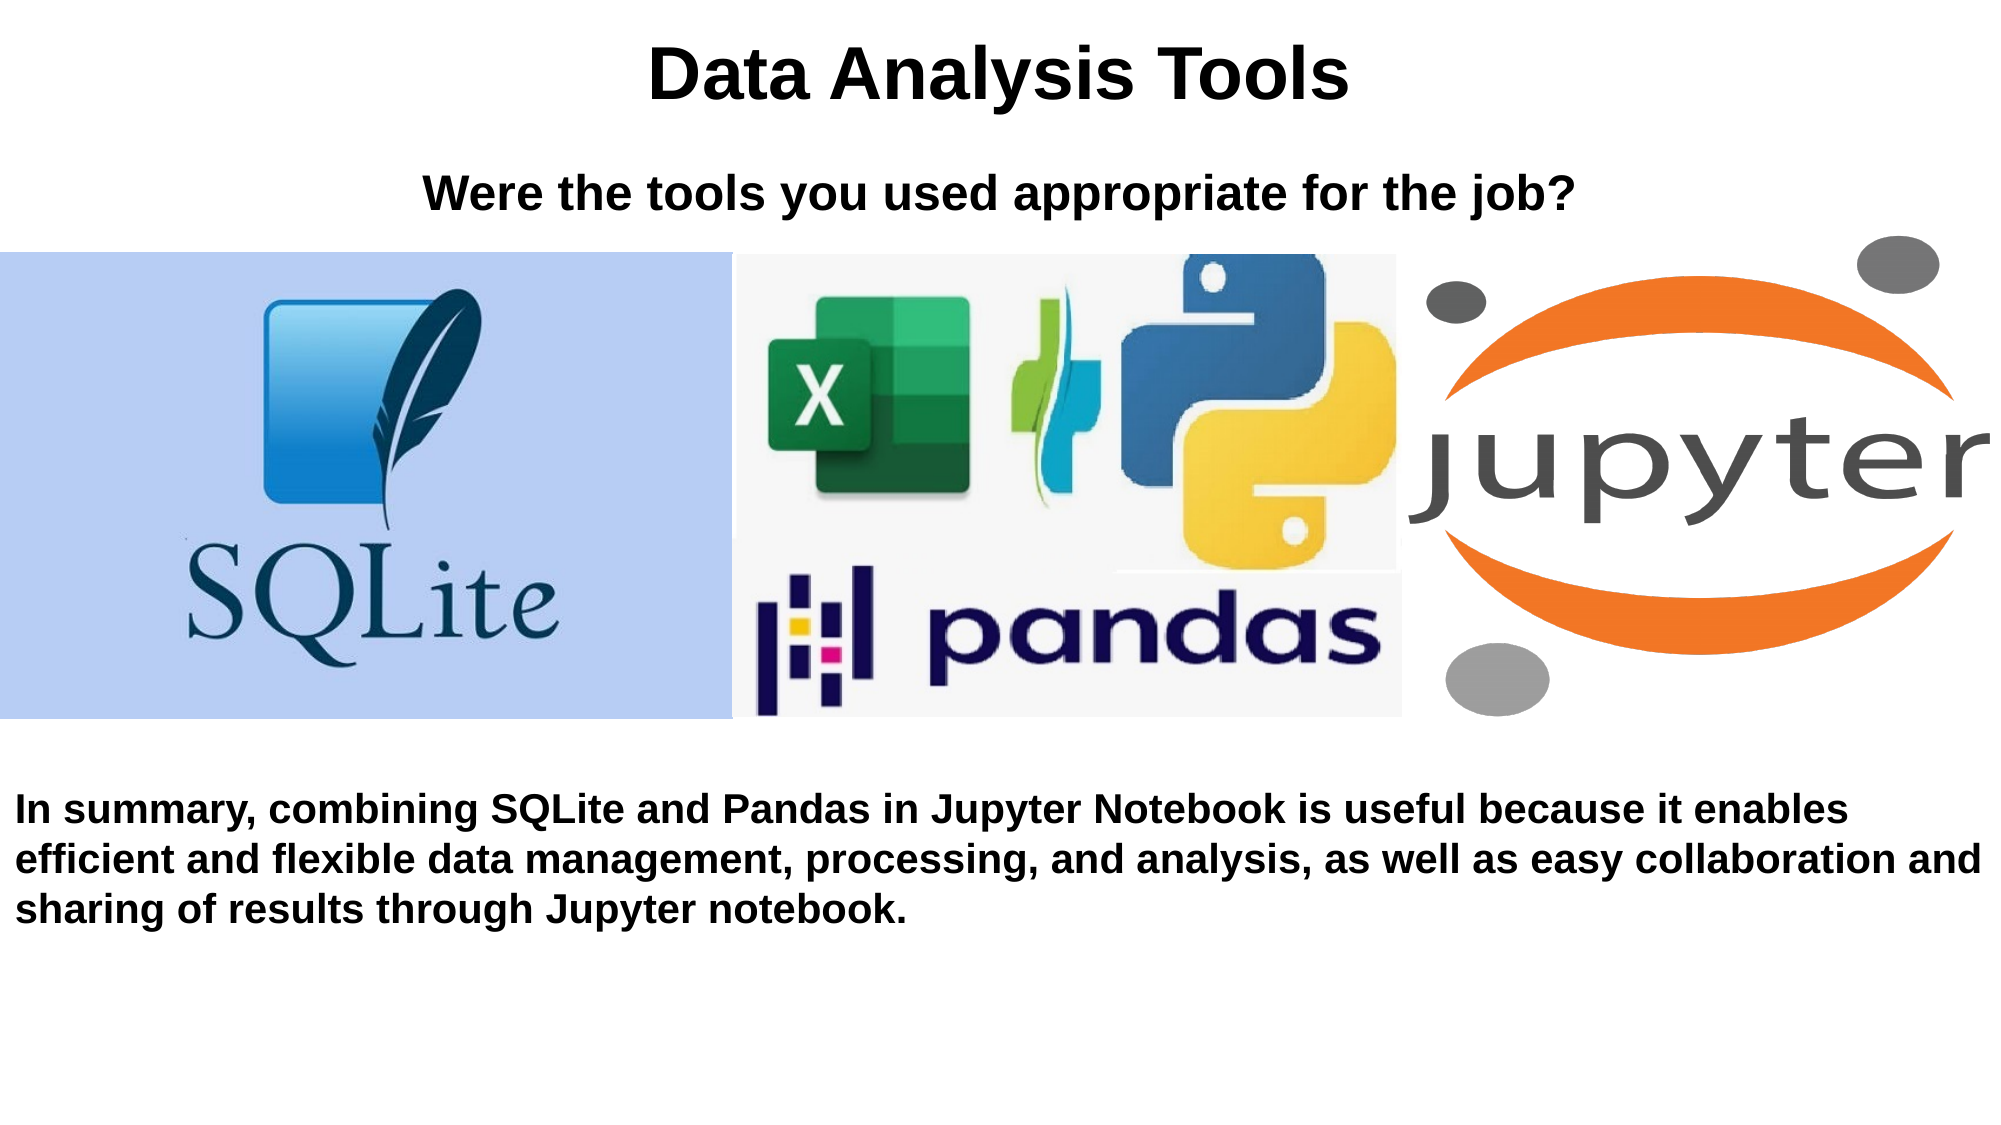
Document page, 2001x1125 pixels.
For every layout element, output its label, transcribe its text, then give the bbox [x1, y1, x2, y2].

text_box In summary, combining SQLite and Pandas in Jupyter Notebook is useful because it enables efficient and flexible data management, processing, and analysis, as well as easy collaboration and sharing of results through Jupyter notebook. [0, 774, 2000, 940]
text_box Data Analysis Tools [0, 27, 2000, 131]
text_box Were the tools you used appropriate for the job? [0, 153, 2000, 229]
picture [0, 229, 2000, 719]
